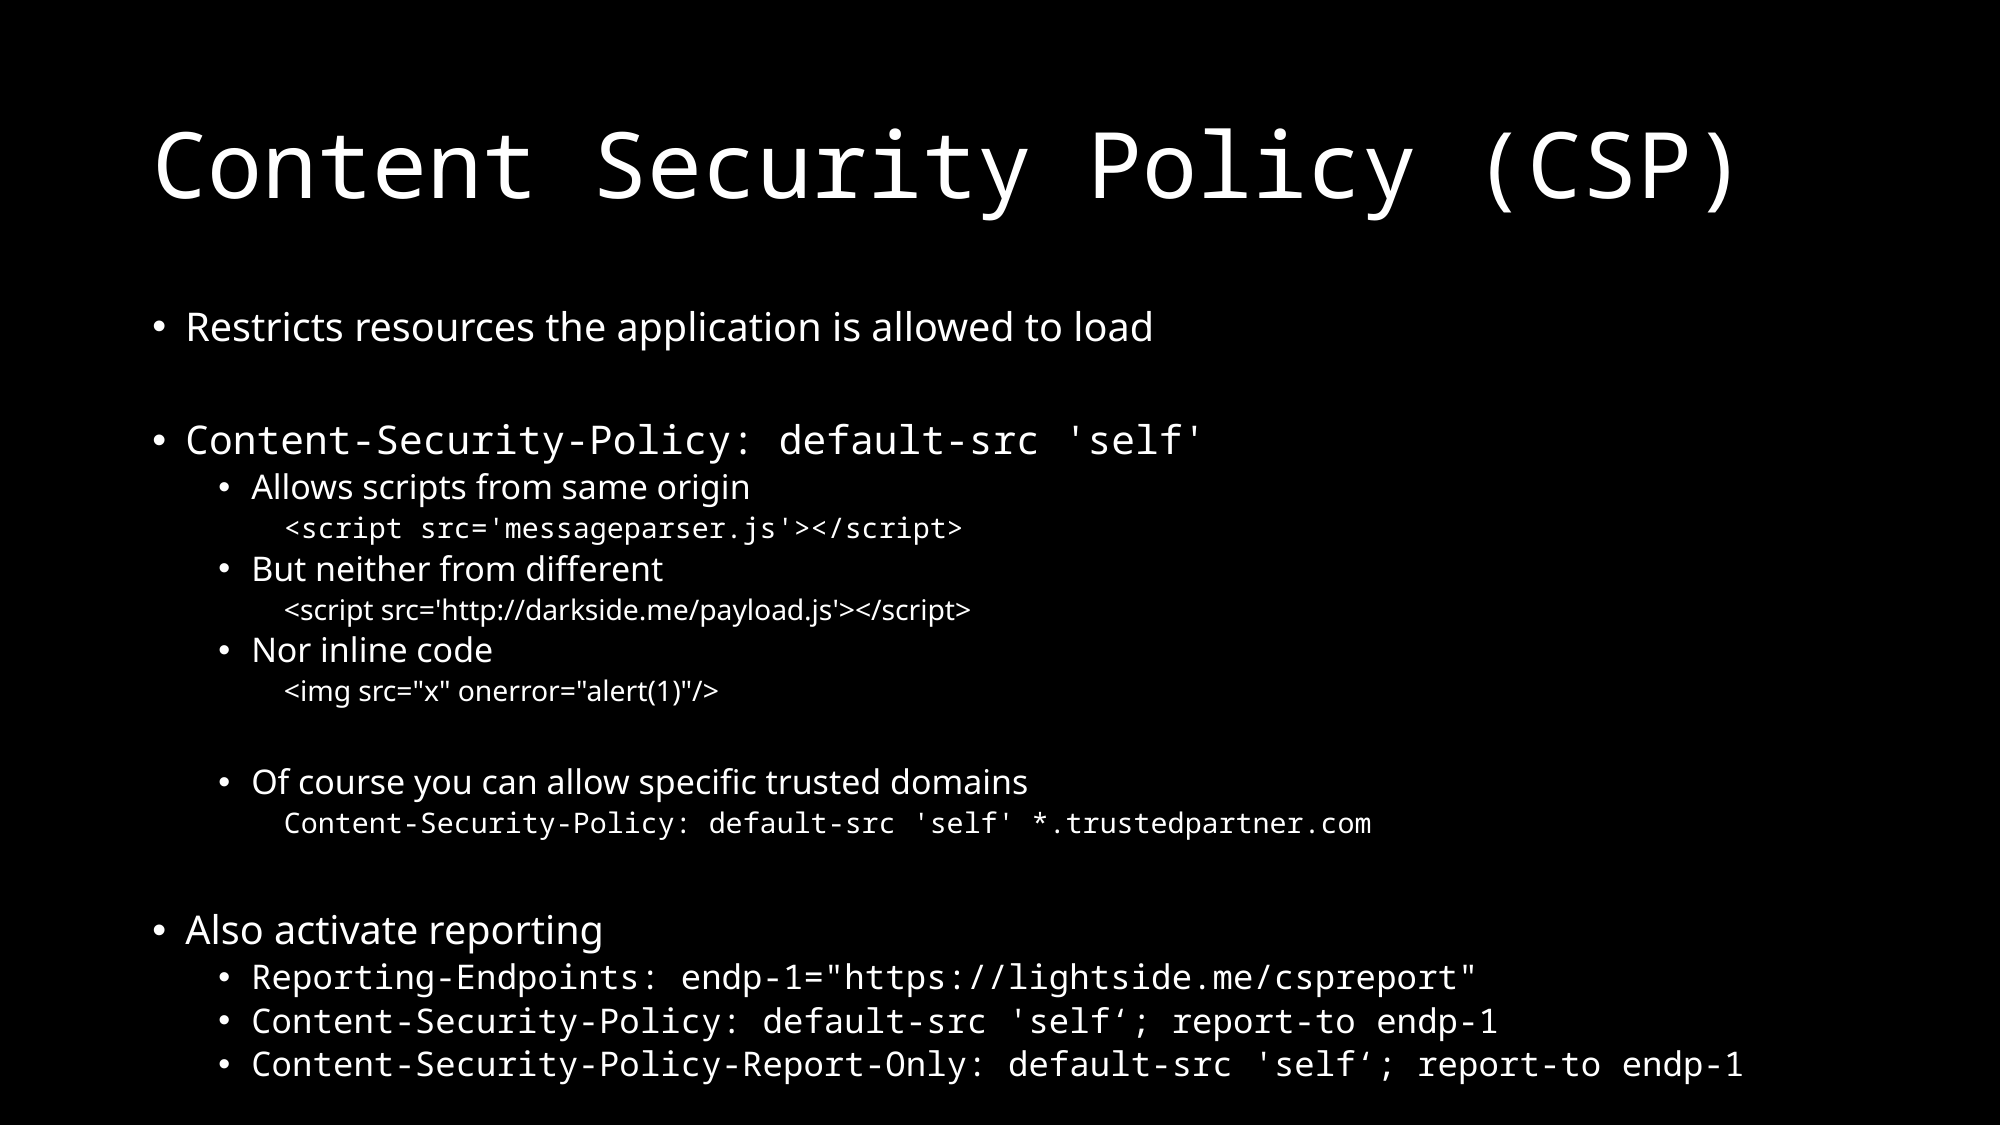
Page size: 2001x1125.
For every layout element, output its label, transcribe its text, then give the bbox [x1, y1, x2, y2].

title Content Security Policy (CSP) [137, 59, 1863, 278]
list Restricts resources the application is allowed to load Content-Security-Policy: default-src 'self' Allows scripts from same origin <script src='messageparser.js'></script> But neither from different <script src='http://darkside.me/payload.js'></script> Nor inline code <img src="x" onerror="alert(1)"/> Of course you can allow specific trusted domains Content-Security-Policy: default-src 'self' *.trustedpartner.com Also activate reporting Reporting-Endpoints: endp-1="https://lightside.me/cspreport" Content-Security-Policy: default-src 'self‘; report-to endp-1 Content-Security-Policy-Report-Only: default-src 'self‘; report-to endp-1 [137, 299, 1959, 1097]
